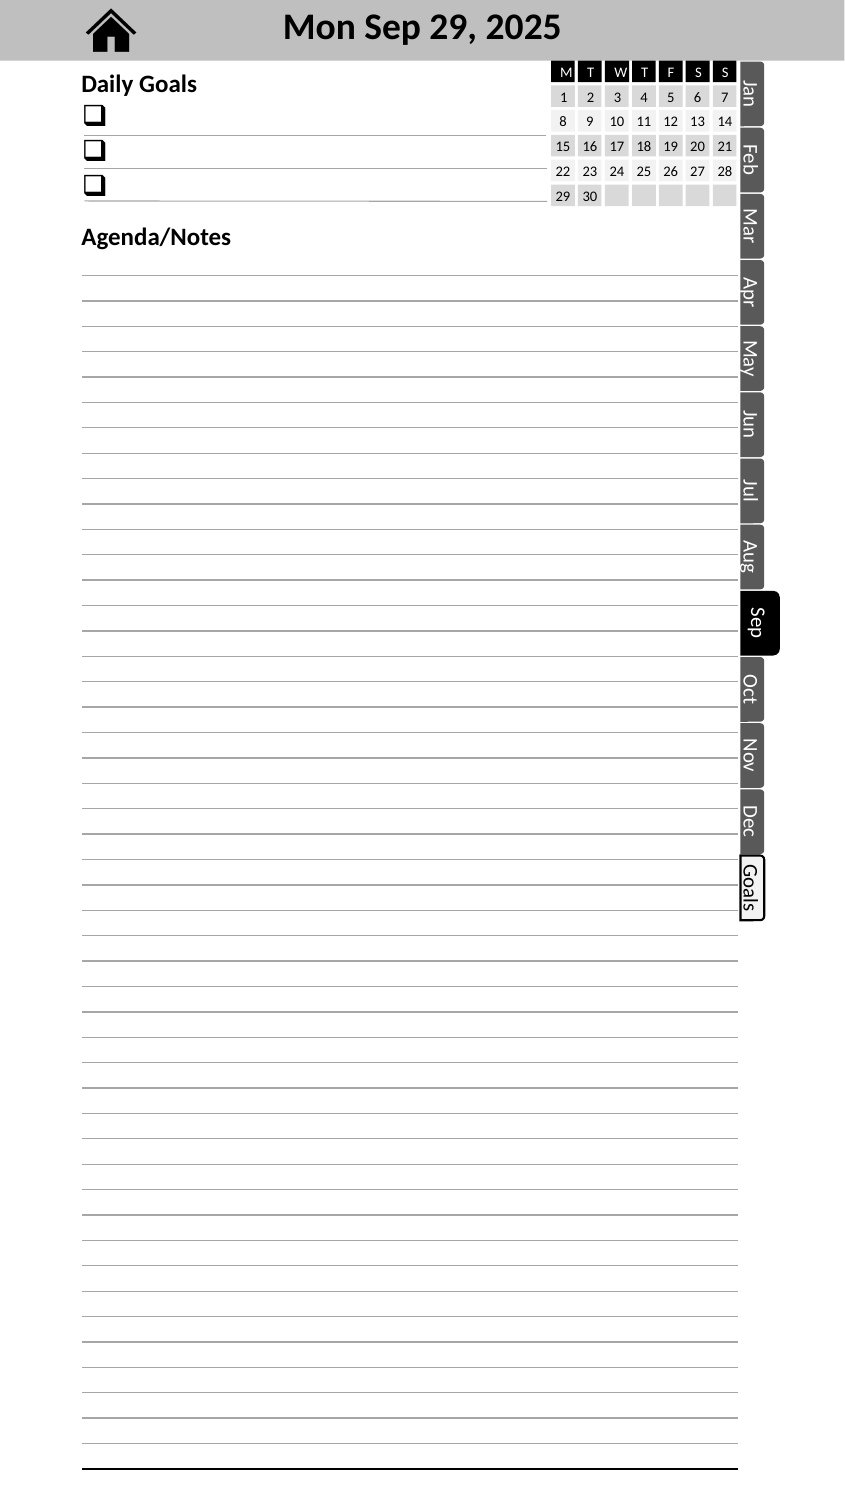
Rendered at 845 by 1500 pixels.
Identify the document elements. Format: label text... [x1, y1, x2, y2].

picture [82, 1, 140, 59]
list Mon Sep 29, 2025 [190, 0, 655, 61]
